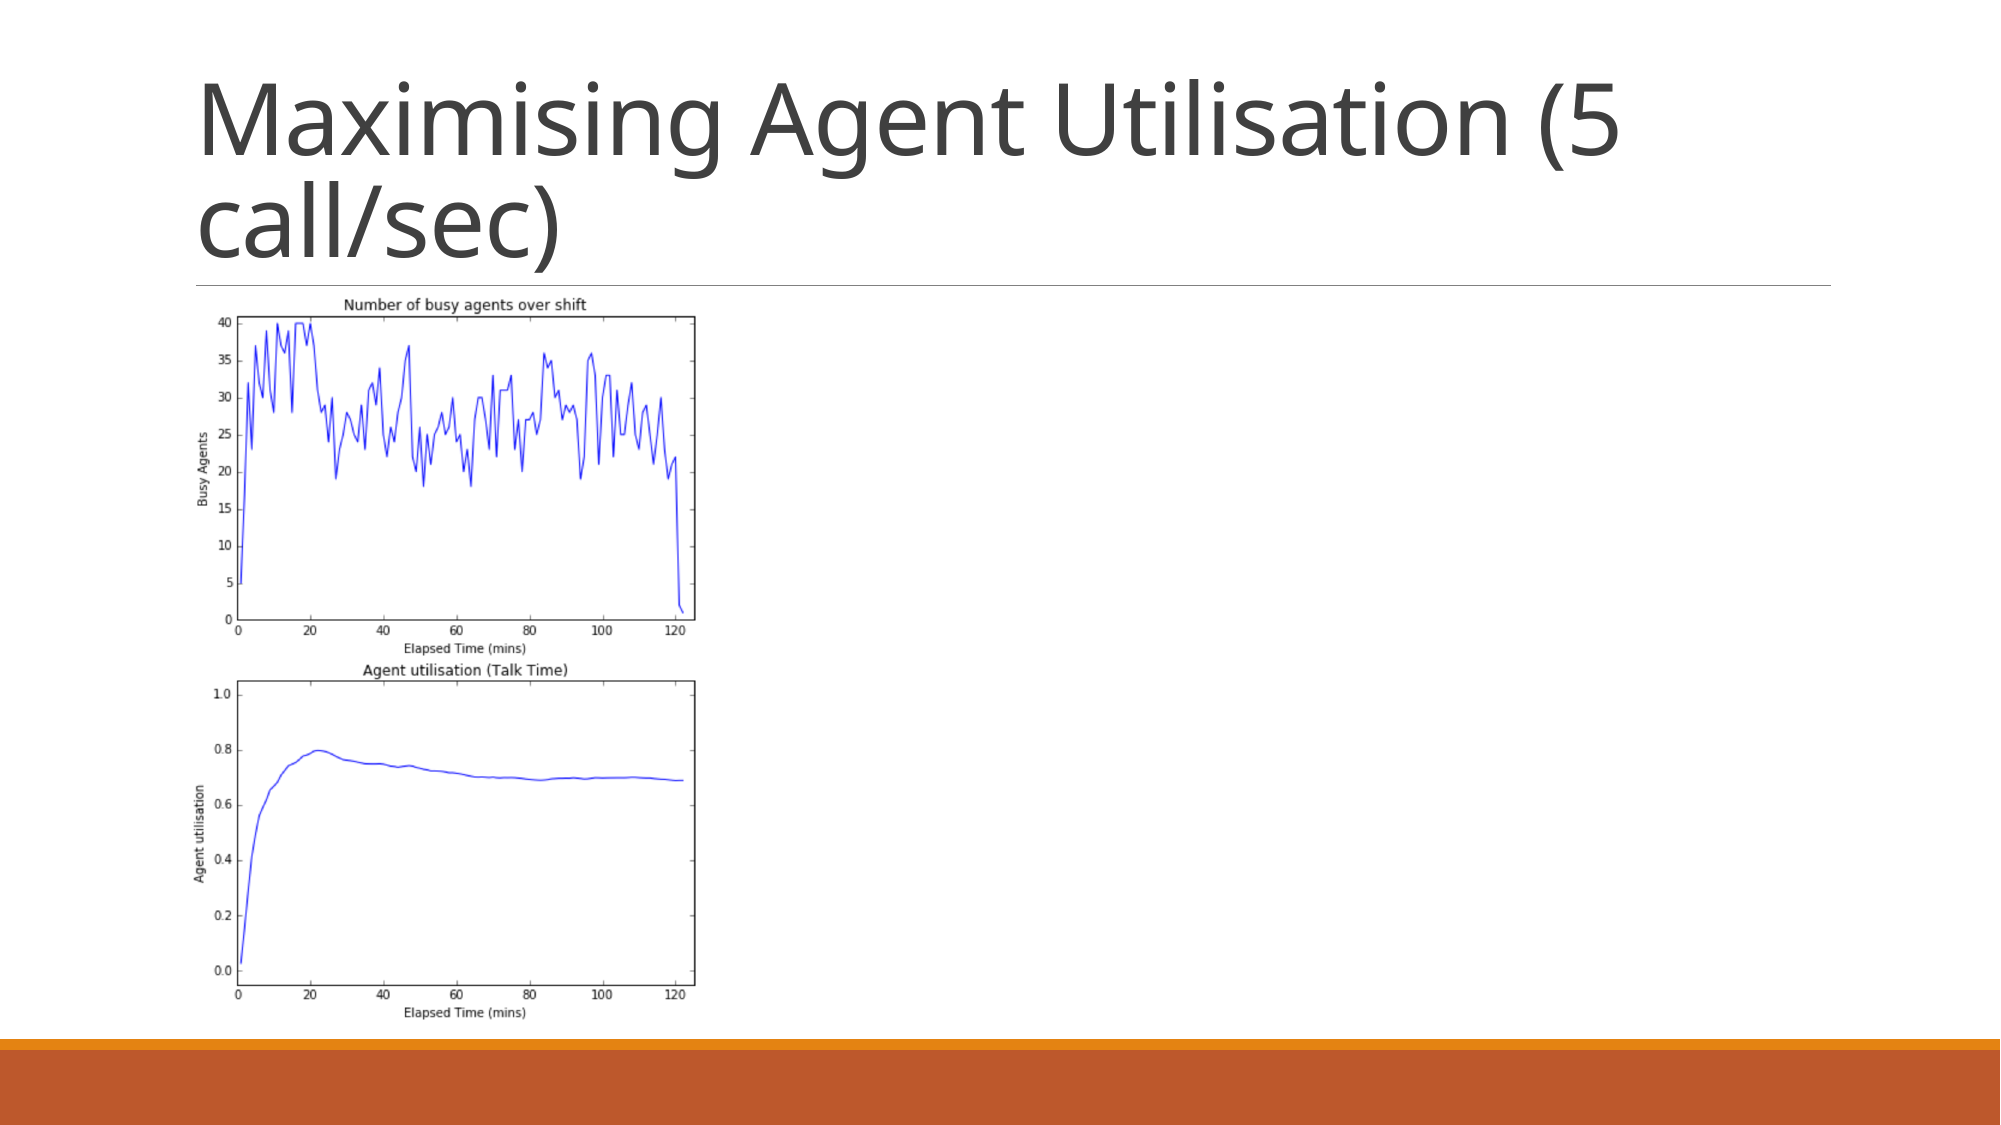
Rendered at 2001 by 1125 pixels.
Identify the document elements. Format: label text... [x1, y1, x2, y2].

title Maximising Agent Utilisation (5 call/sec) [180, 47, 1830, 285]
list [181, 288, 723, 1040]
